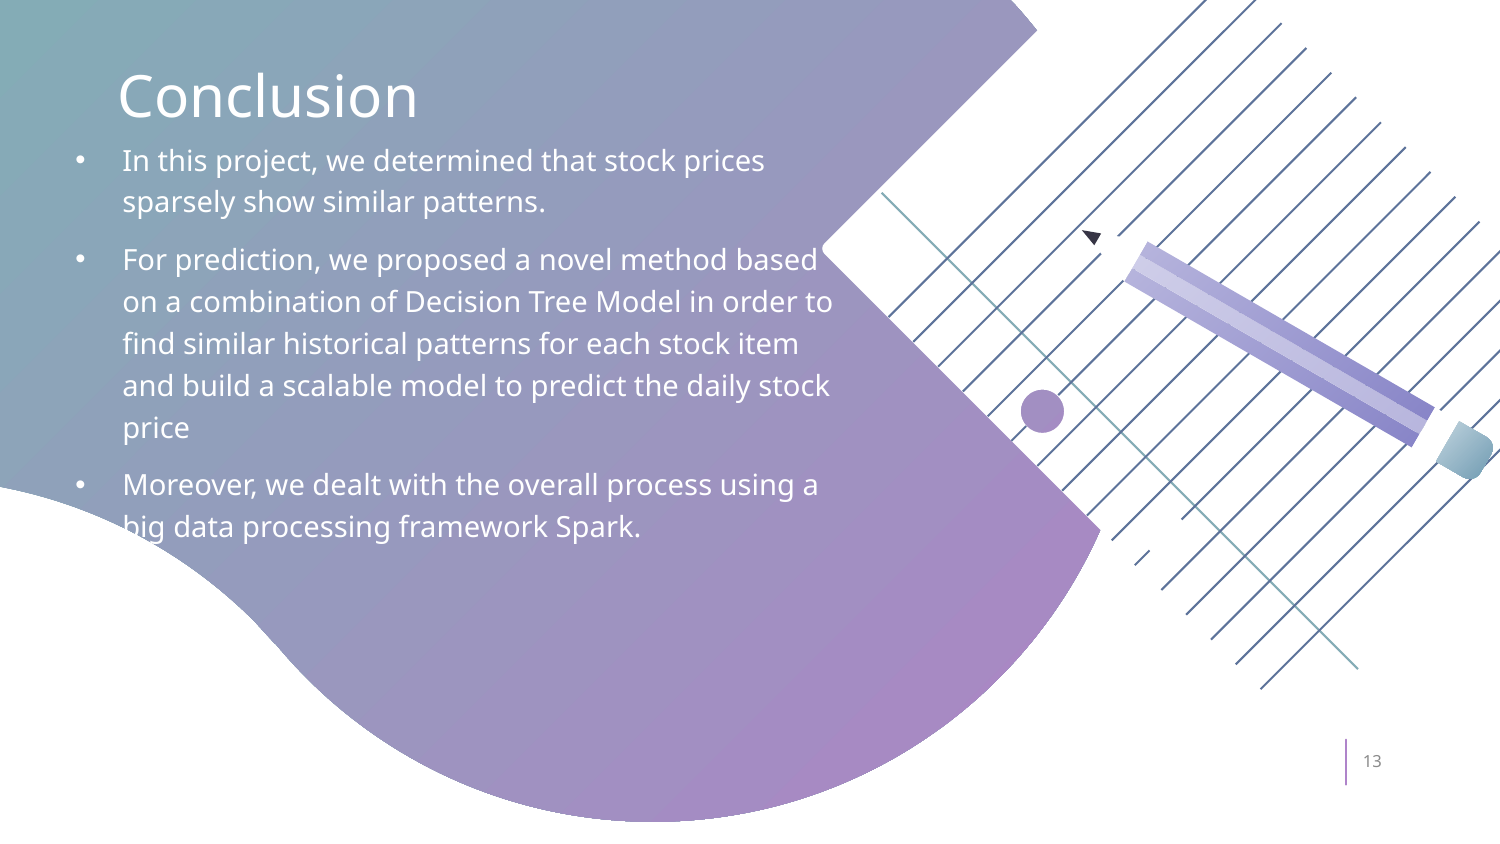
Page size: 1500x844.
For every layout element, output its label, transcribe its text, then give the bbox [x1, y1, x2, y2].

slide_number 13 [1316, 739, 1397, 785]
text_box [816, 0, 1500, 670]
title Conclusion [103, 0, 759, 127]
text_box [1260, 112, 1308, 581]
text_box In this project, we determined that stock prices sparsely show similar patterns. For prediction, we proposed a novel method based on a combination of Decision Tree Model in order to find similar historical patterns for each stock item and build a scalable model to predict the daily stock price Moreover, we dealt with the overall process using a big data processing framework Spark. [60, 127, 810, 535]
